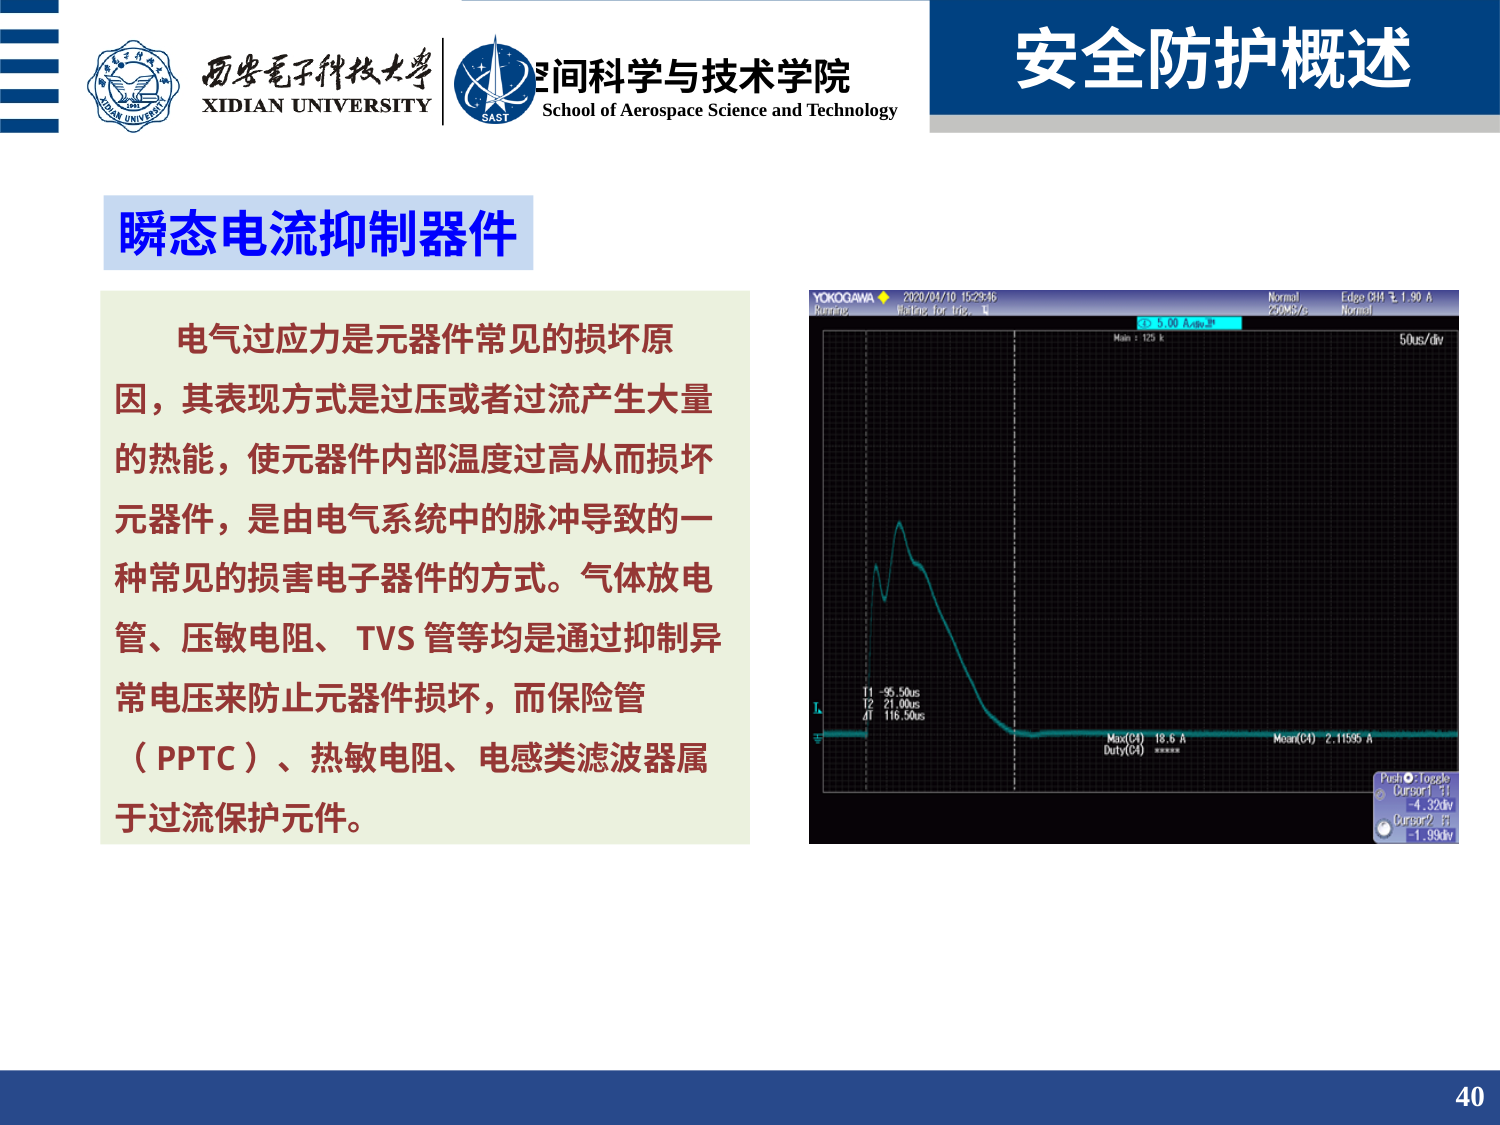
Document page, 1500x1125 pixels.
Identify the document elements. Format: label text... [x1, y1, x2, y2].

picture [0, 0, 1500, 1070]
text_box 瞬态电流抑制器件 [103, 195, 534, 271]
text_box 电气过应力是元器件常见的损坏原因，其表现方式是过压或者过流产生大量的热能，使元器件内部温度过高从而损坏元器件，是由电气系统中的脉冲导致的一种常见的损害电子器件的方式。气体放电管、压敏电阻、TVS管等均是通过抑制异常电压来防止元器件损坏，而保险管（PPTC）、热敏电阻、电感类滤波器属于过流保护元件。 [100, 290, 750, 845]
text_box 安全防护概述 [927, 0, 1500, 114]
